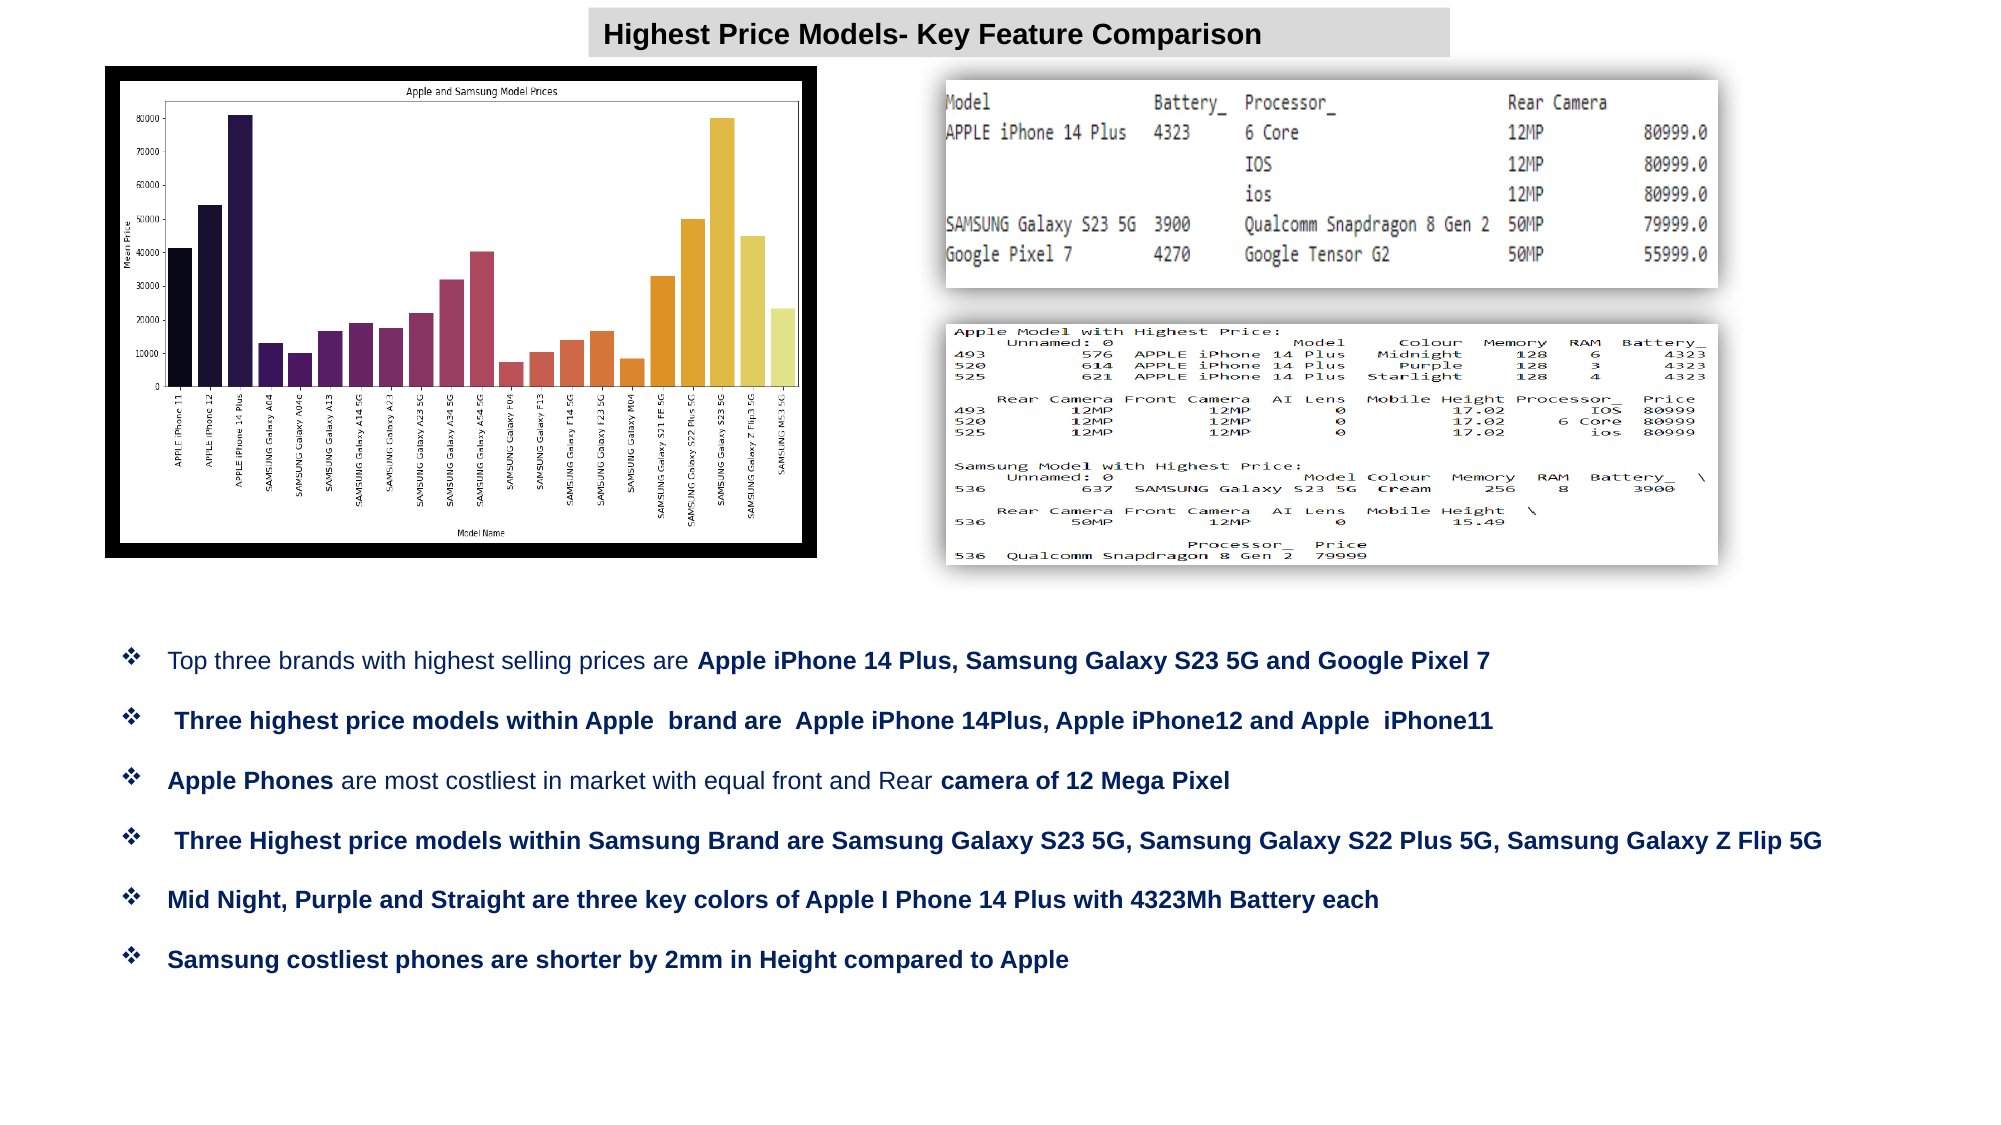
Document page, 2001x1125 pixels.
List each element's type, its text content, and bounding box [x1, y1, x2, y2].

picture [119, 80, 803, 544]
picture [946, 80, 1718, 288]
text_box Top three brands with highest selling prices are Apple iPhone 14 Plus, Samsung Galaxy S23 5G and Google Pixel 7 Three highest price models within Apple brand are Apple iPhone 14Plus, Apple iPhone12 and Apple iPhone11 Apple Phones are most costliest in market with equal front and Rear camera of 12 Mega Pixel Three Highest price models within Samsung Brand are Samsung Galaxy S23 5G, Samsung Galaxy S22 Plus 5G, Samsung Galaxy Z Flip 5G Mid Night, Purple and Straight are three key colors of Apple I Phone 14 Plus with 4323Mh Battery each Samsung costliest phones are shorter by 2mm in Height compared to Apple [105, 637, 1962, 1101]
picture [946, 324, 1718, 565]
text_box Highest Price Models- Key Feature Comparison [588, 7, 1450, 58]
